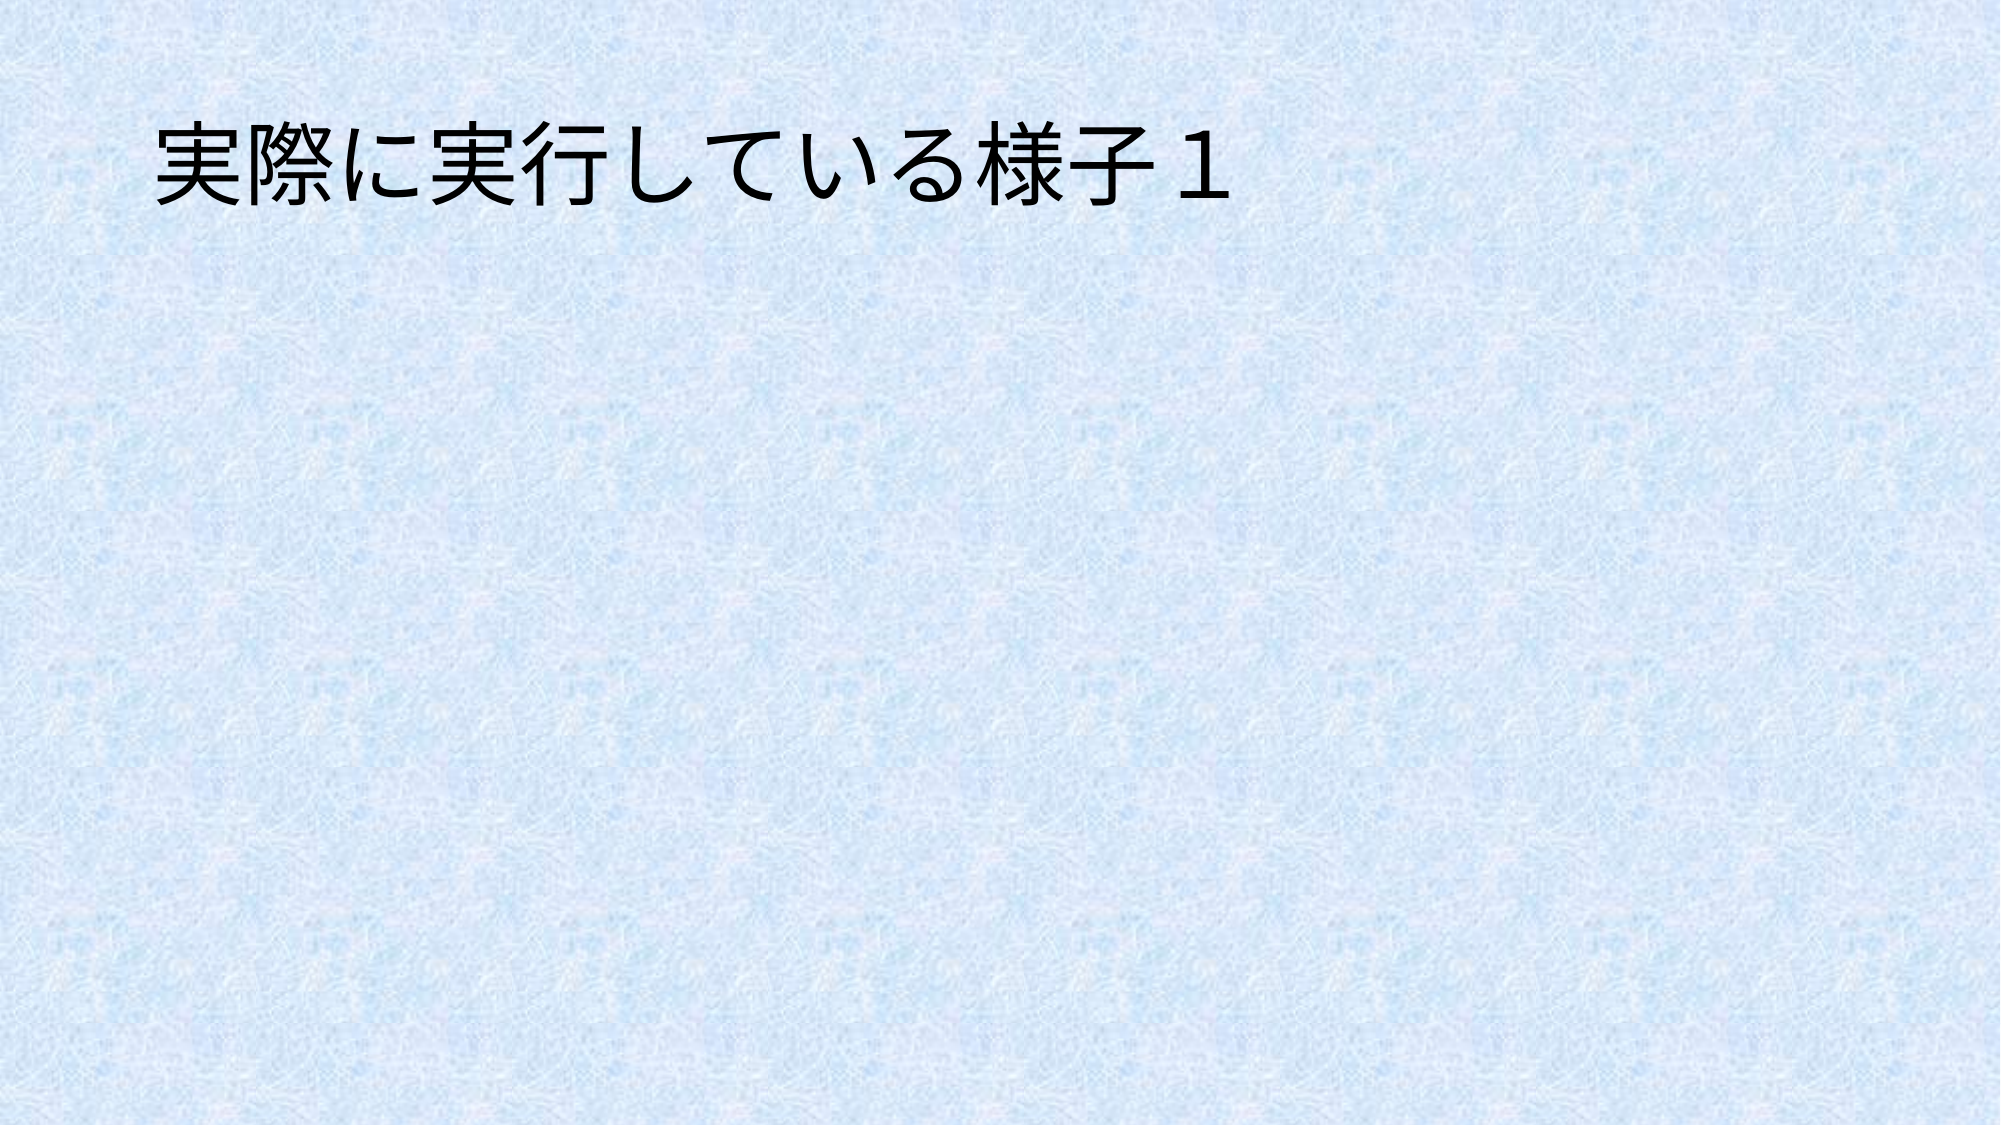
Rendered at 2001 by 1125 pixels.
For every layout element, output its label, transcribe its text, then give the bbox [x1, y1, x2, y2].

title 実際に実行している様子１ [137, 59, 1863, 278]
picture [0, 0, 2001, 1125]
